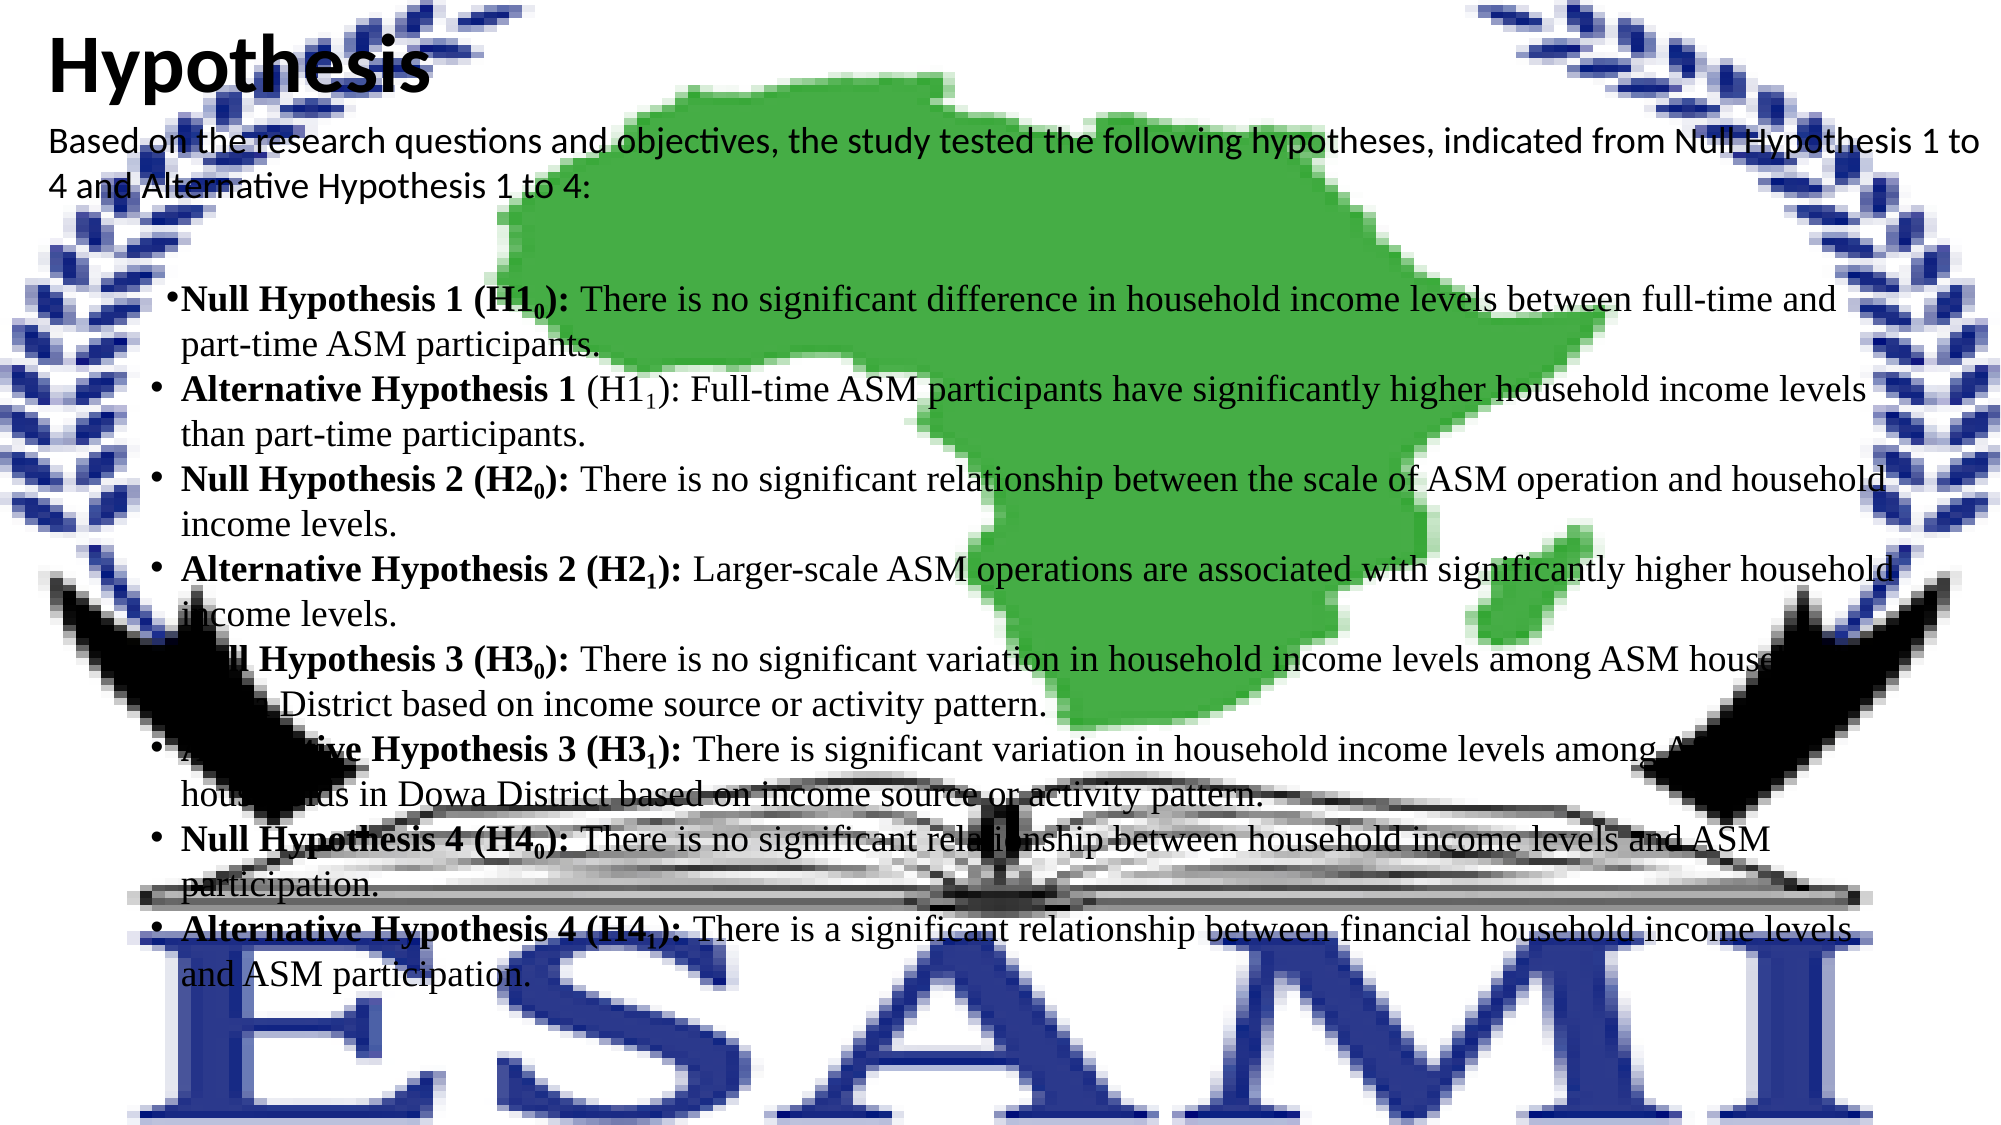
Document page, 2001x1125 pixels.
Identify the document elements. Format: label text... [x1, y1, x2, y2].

title Hypothesis [33, 0, 1863, 108]
text_box Null Hypothesis 1 (H1₀): There is no significant difference in household income levels between full-time and part-time ASM participants. Alternative Hypothesis 1 (H1₁): Full-time ASM participants have significantly higher household income levels than part-time participants. Null Hypothesis 2 (H2₀): There is no significant relationship between the scale of ASM operation and household income levels. Alternative Hypothesis 2 (H2₁): Larger-scale ASM operations are associated with significantly higher household income levels. Null Hypothesis 3 (H3₀): There is no significant variation in household income levels among ASM households in Dowa District based on income source or activity pattern. Alternative Hypothesis 3 (H3₁): There is significant variation in household income levels among ASM households in Dowa District based on income source or activity pattern. Null Hypothesis 4 (H4₀): There is no significant relationship between household income levels and ASM participation. Alternative Hypothesis 4 (H4₁): There is a significant relationship between financial household income levels and ASM participation. [33, 266, 1931, 1002]
picture [0, 0, 2001, 1125]
text_box Based on the research questions and objectives, the study tested the following hypotheses, indicated from Null Hypothesis 1 to 4 and Alternative Hypothesis 1 to 4: [33, 108, 2000, 214]
